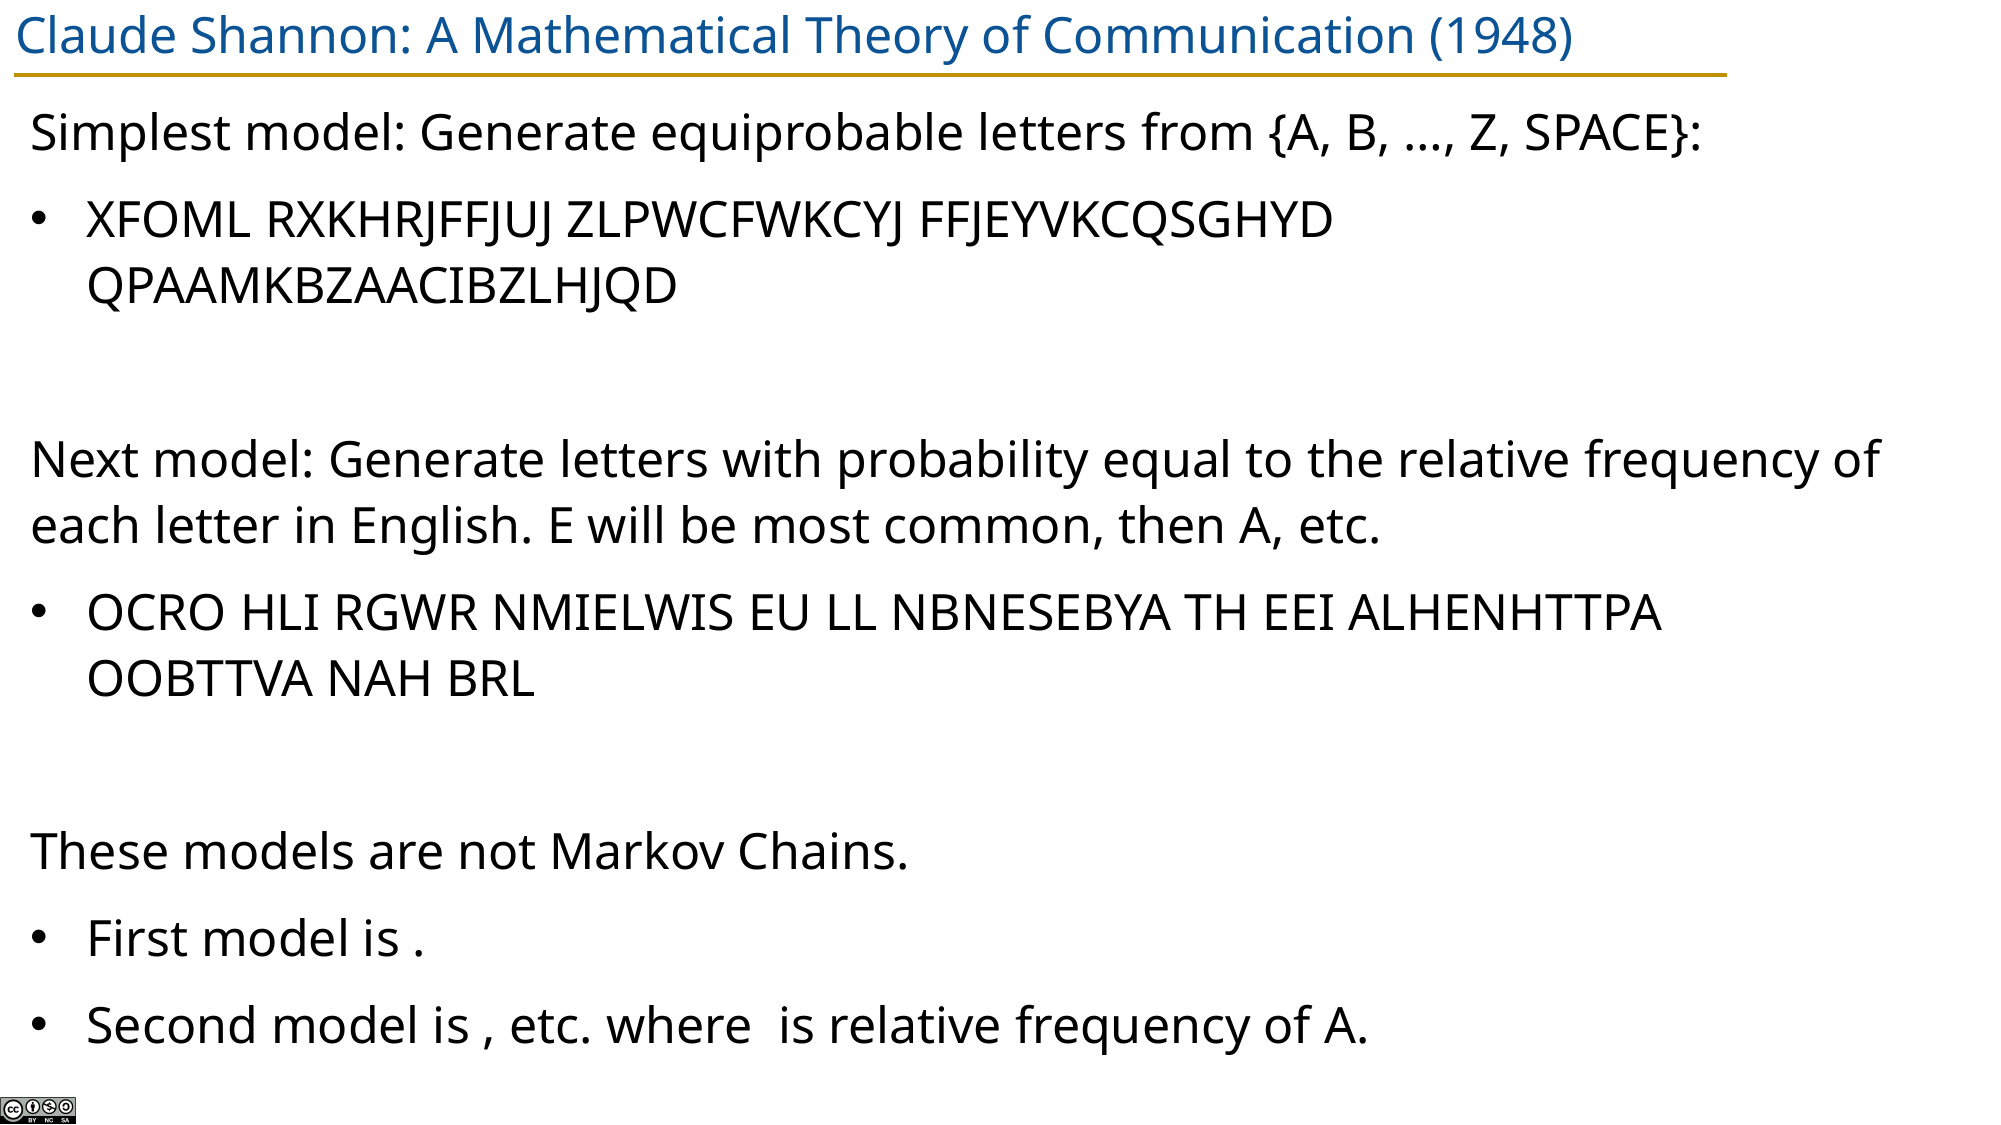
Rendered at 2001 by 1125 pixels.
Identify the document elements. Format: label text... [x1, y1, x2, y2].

title Claude Shannon: A Mathematical Theory of Communication (1948) [0, 0, 1725, 75]
picture [0, 1097, 76, 1124]
